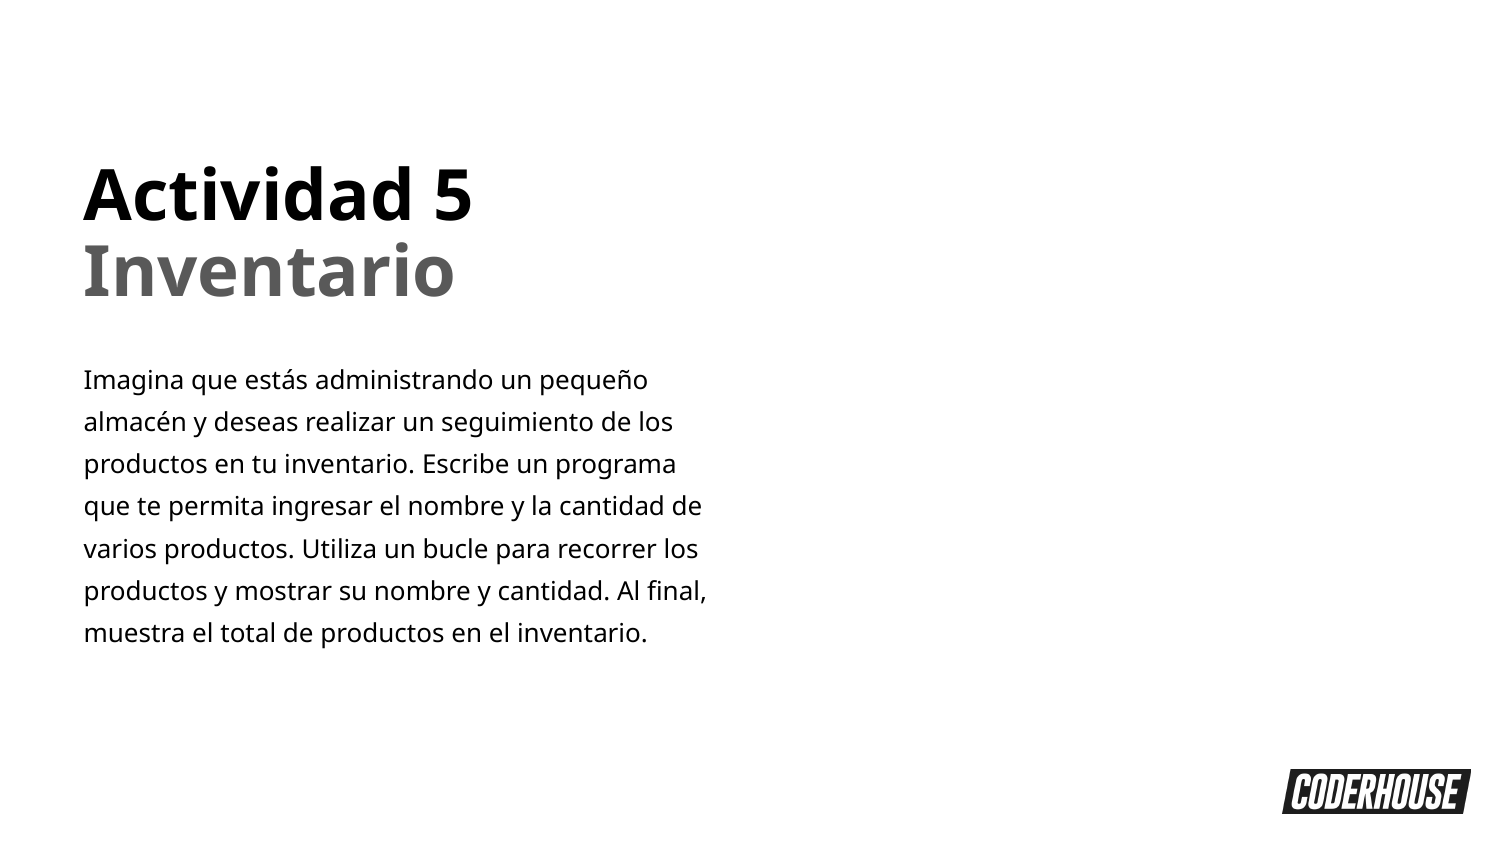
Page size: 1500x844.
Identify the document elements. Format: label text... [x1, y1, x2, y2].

picture [1281, 769, 1471, 814]
text_box Actividad 5 Inventario [68, 144, 1011, 327]
text_box Imagina que estás administrando un pequeño almacén y deseas realizar un seguimiento de los productos en tu inventario. Escribe un programa que te permita ingresar el nombre y la cantidad de varios productos. Utiliza un bucle para recorrer los productos y mostrar su nombre y cantidad. Al final, muestra el total de productos en el inventario. [68, 337, 732, 697]
